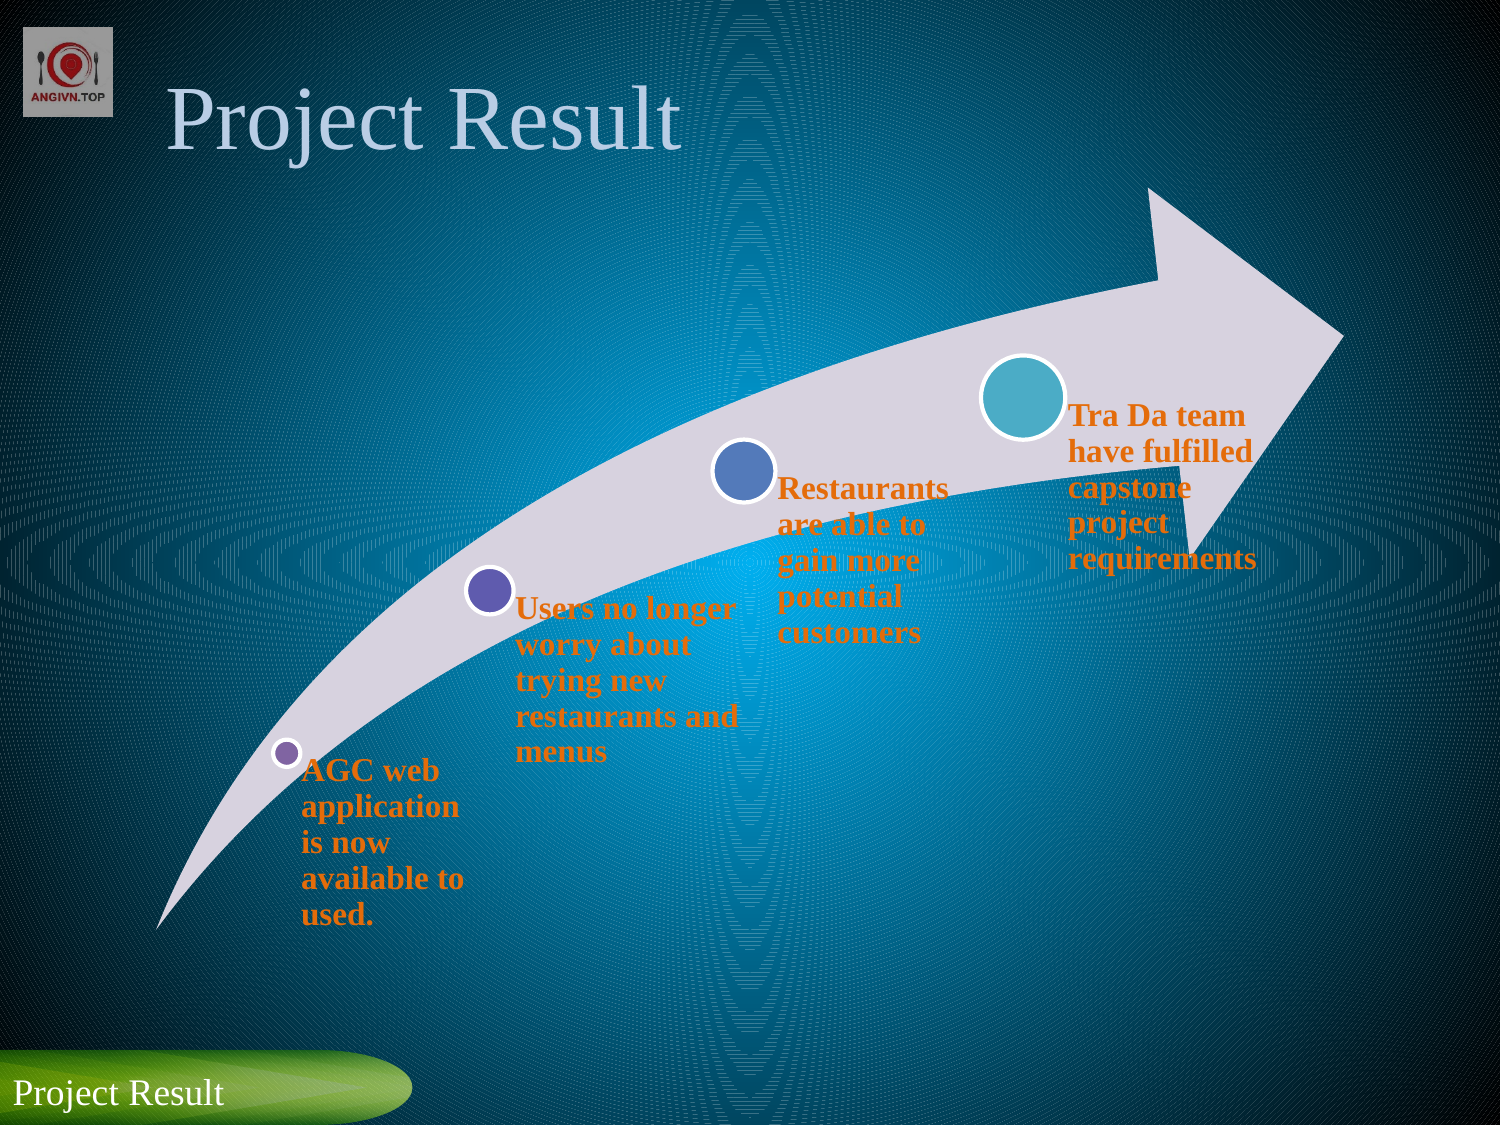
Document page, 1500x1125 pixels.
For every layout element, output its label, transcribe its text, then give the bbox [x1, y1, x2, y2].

text_box Users no longer worry about trying new restaurants and menus [489, 590, 740, 930]
text_box Restaurants are able to gain more potential customers [743, 471, 994, 930]
title Project Result [150, 24, 1313, 200]
text_box Project Result [0, 1049, 413, 1125]
text_box [270, 737, 303, 769]
text_box [978, 353, 1068, 442]
text_box AGC web application is now available to used. [286, 753, 489, 930]
picture [23, 27, 113, 117]
text_box Tra Da team have fulfilled capstone project requirements [1023, 397, 1273, 930]
text_box [463, 564, 516, 617]
text_box [710, 437, 778, 505]
text_box [156, 187, 1344, 930]
